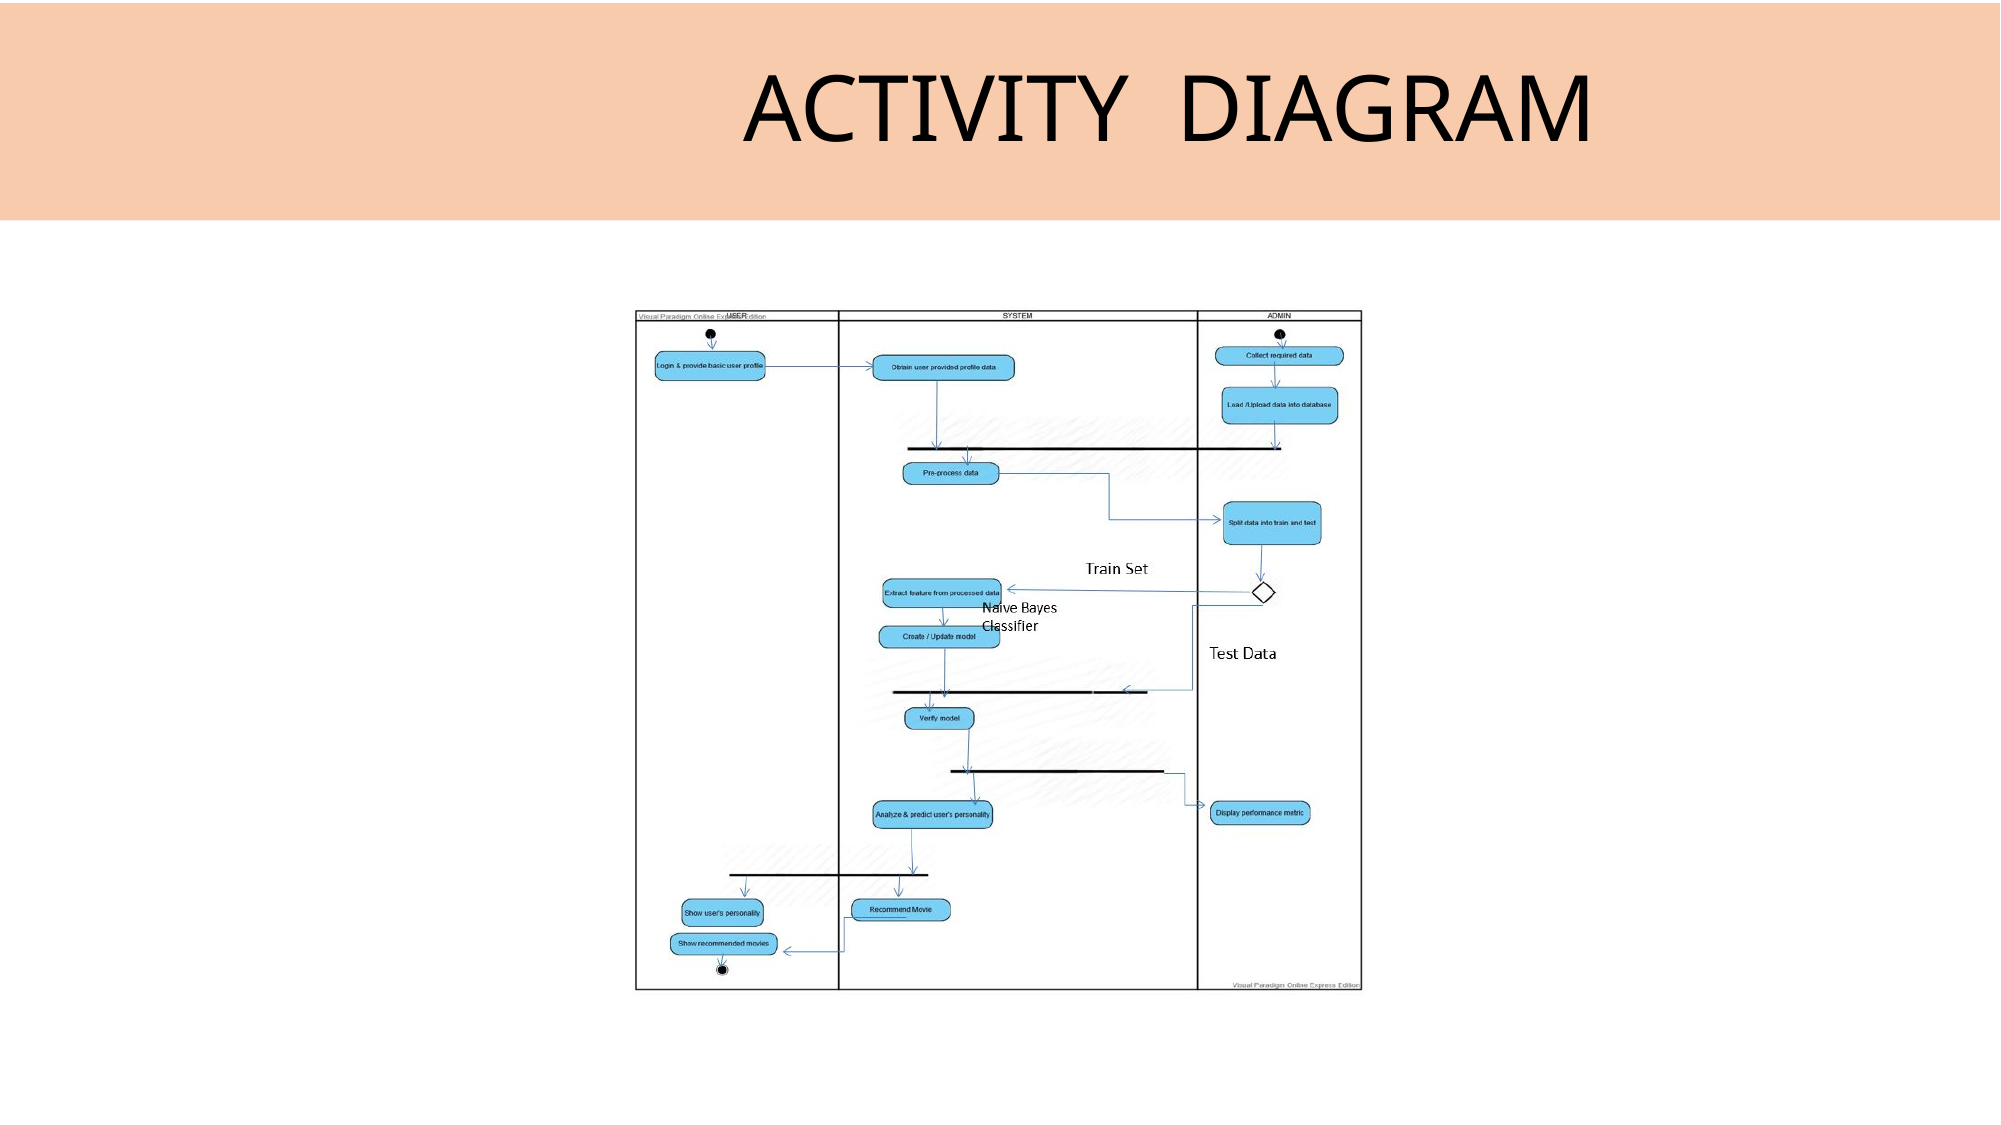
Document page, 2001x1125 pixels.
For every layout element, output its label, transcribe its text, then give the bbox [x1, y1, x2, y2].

picture [581, 299, 1419, 1014]
title ACTIVITY DIAGRAM [0, 2, 2000, 221]
